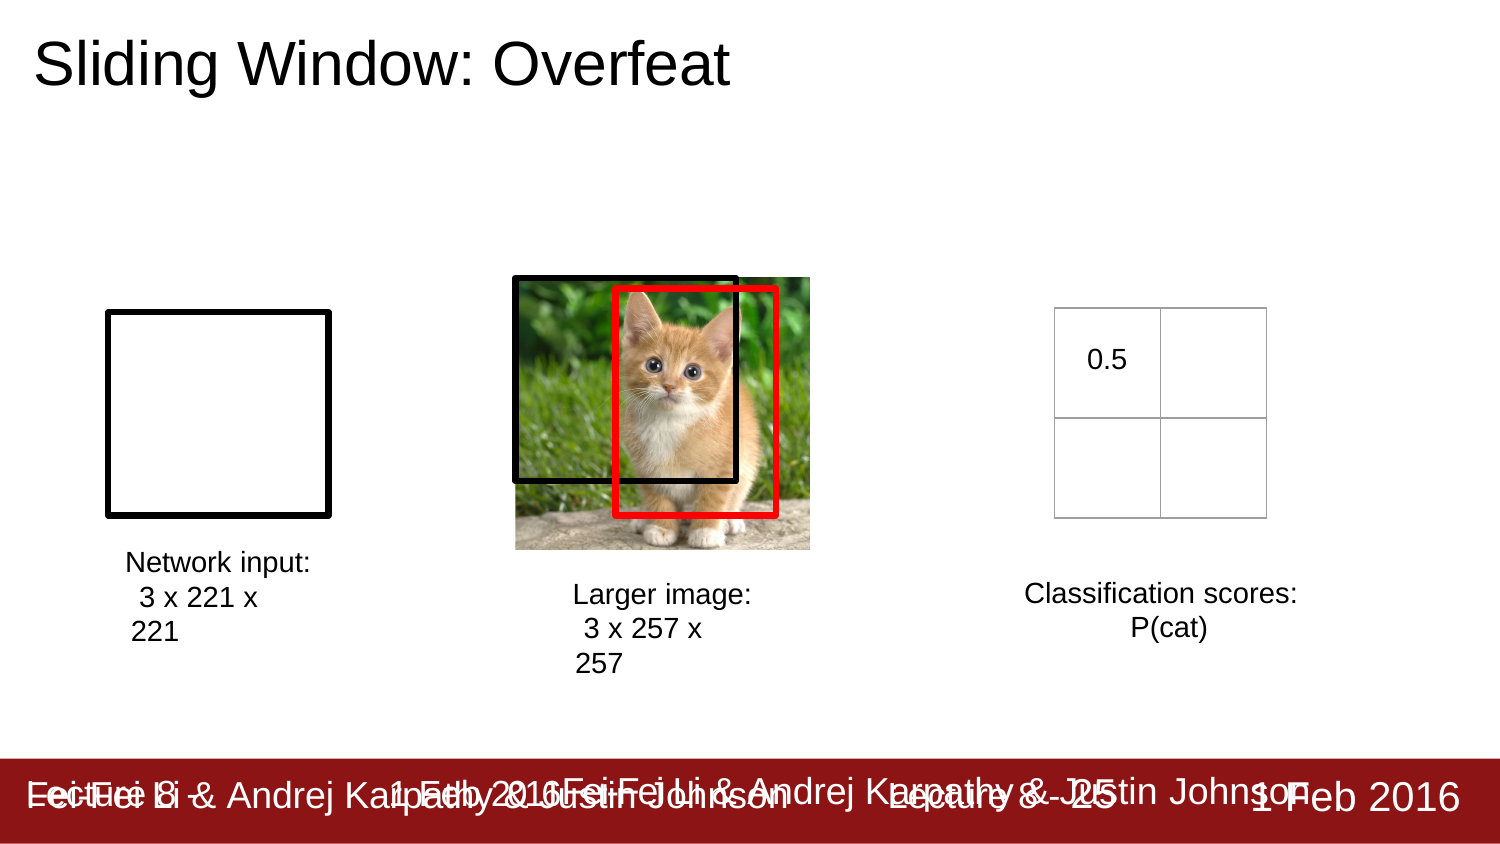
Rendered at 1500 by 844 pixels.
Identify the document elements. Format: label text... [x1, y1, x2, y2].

slide_number Lecture 8 - 25 [885, 771, 1149, 844]
table_header [1161, 309, 1266, 417]
text_box [108, 312, 329, 516]
text_box Lecture 8 - 1 Feb 2016Fei-Fei Li & Andrej Karpathy & Justin Johnson [1149, 773, 1248, 817]
table_header 0.5 [1055, 309, 1160, 417]
table_cell [1055, 419, 1160, 517]
text_box Network input: 3 x 221 x 221 [123, 540, 314, 648]
footer 1 Feb 2016 [1248, 771, 1463, 844]
title Sliding Window: Overfeat [31, 20, 736, 164]
text_box Classification scores: P(cat) [1022, 571, 1301, 644]
slide_number Fei-Fei Li & Andrej Karpathy & Justin Johnson [23, 772, 794, 844]
table_cell [1161, 419, 1266, 517]
text_box Lecture 8 - 1 Feb 2016Fei-Fei Li & Andrej Karpathy & Justin Johnson [794, 773, 885, 817]
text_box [512, 274, 811, 551]
text_box Larger image: 3 x 257 x 257 [570, 572, 755, 679]
